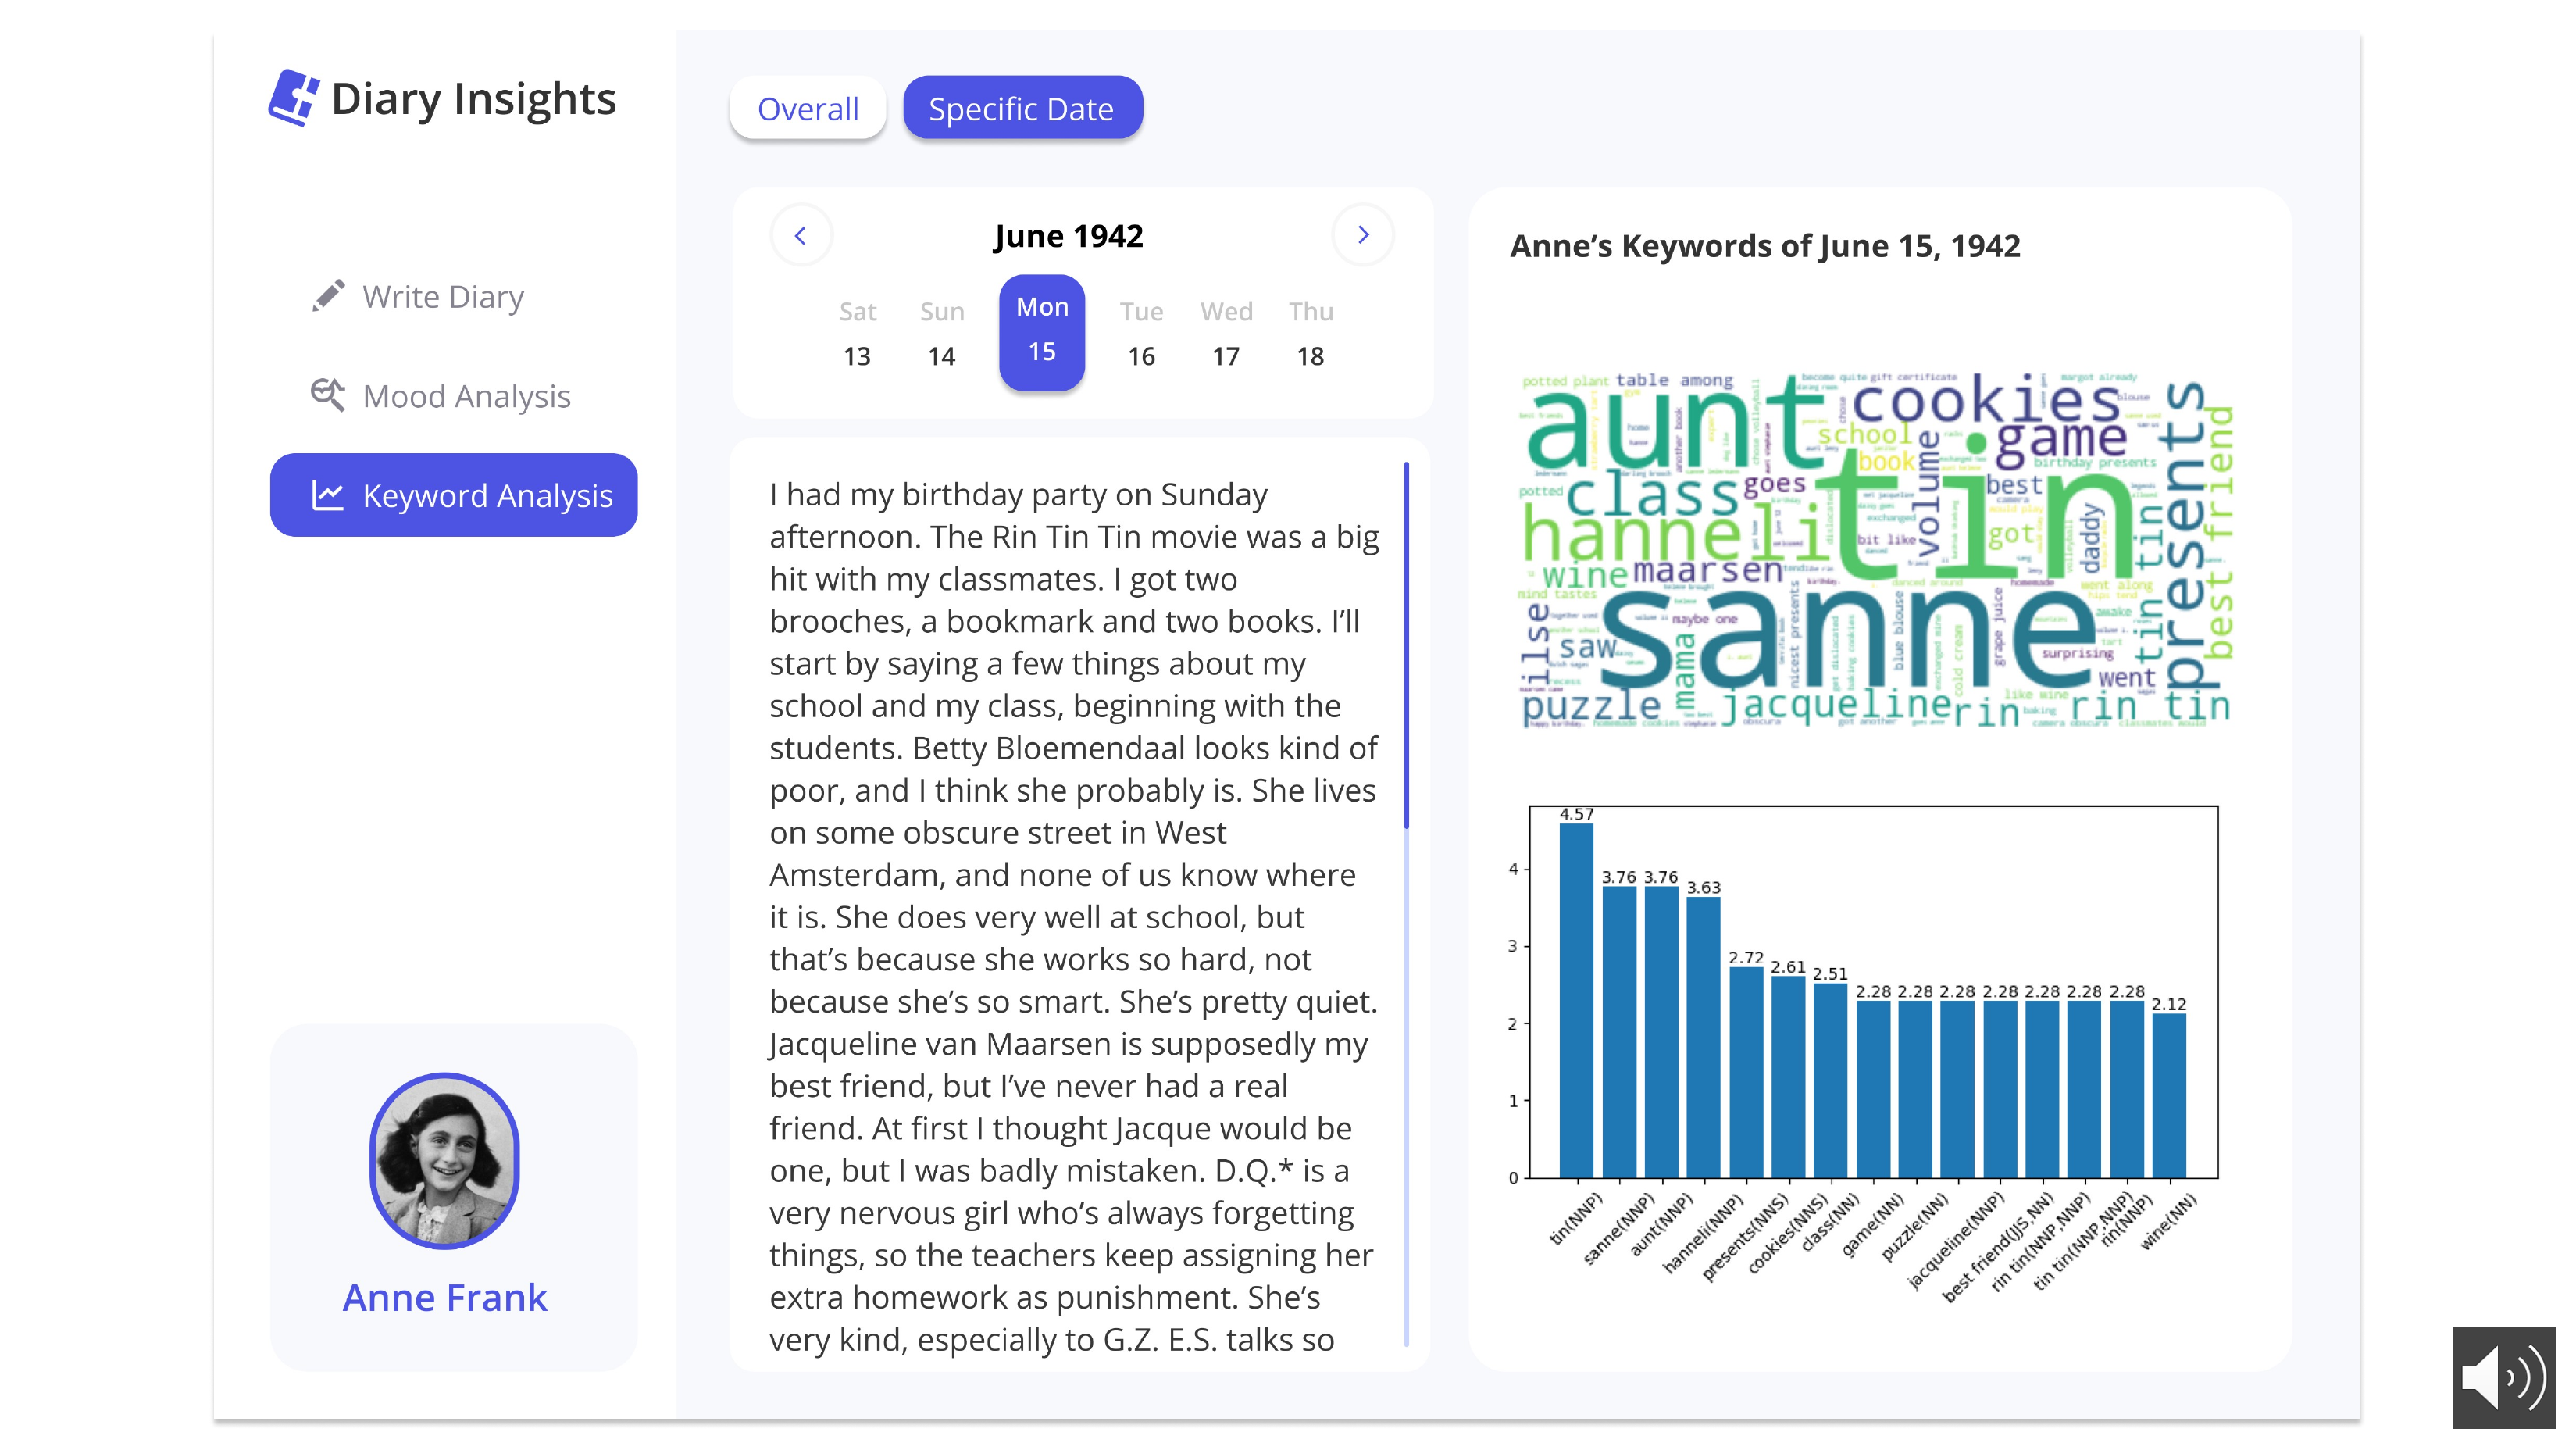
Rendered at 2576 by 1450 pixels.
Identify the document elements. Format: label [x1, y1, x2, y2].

picture [2452, 1325, 2557, 1430]
text_box [209, 30, 2366, 1430]
